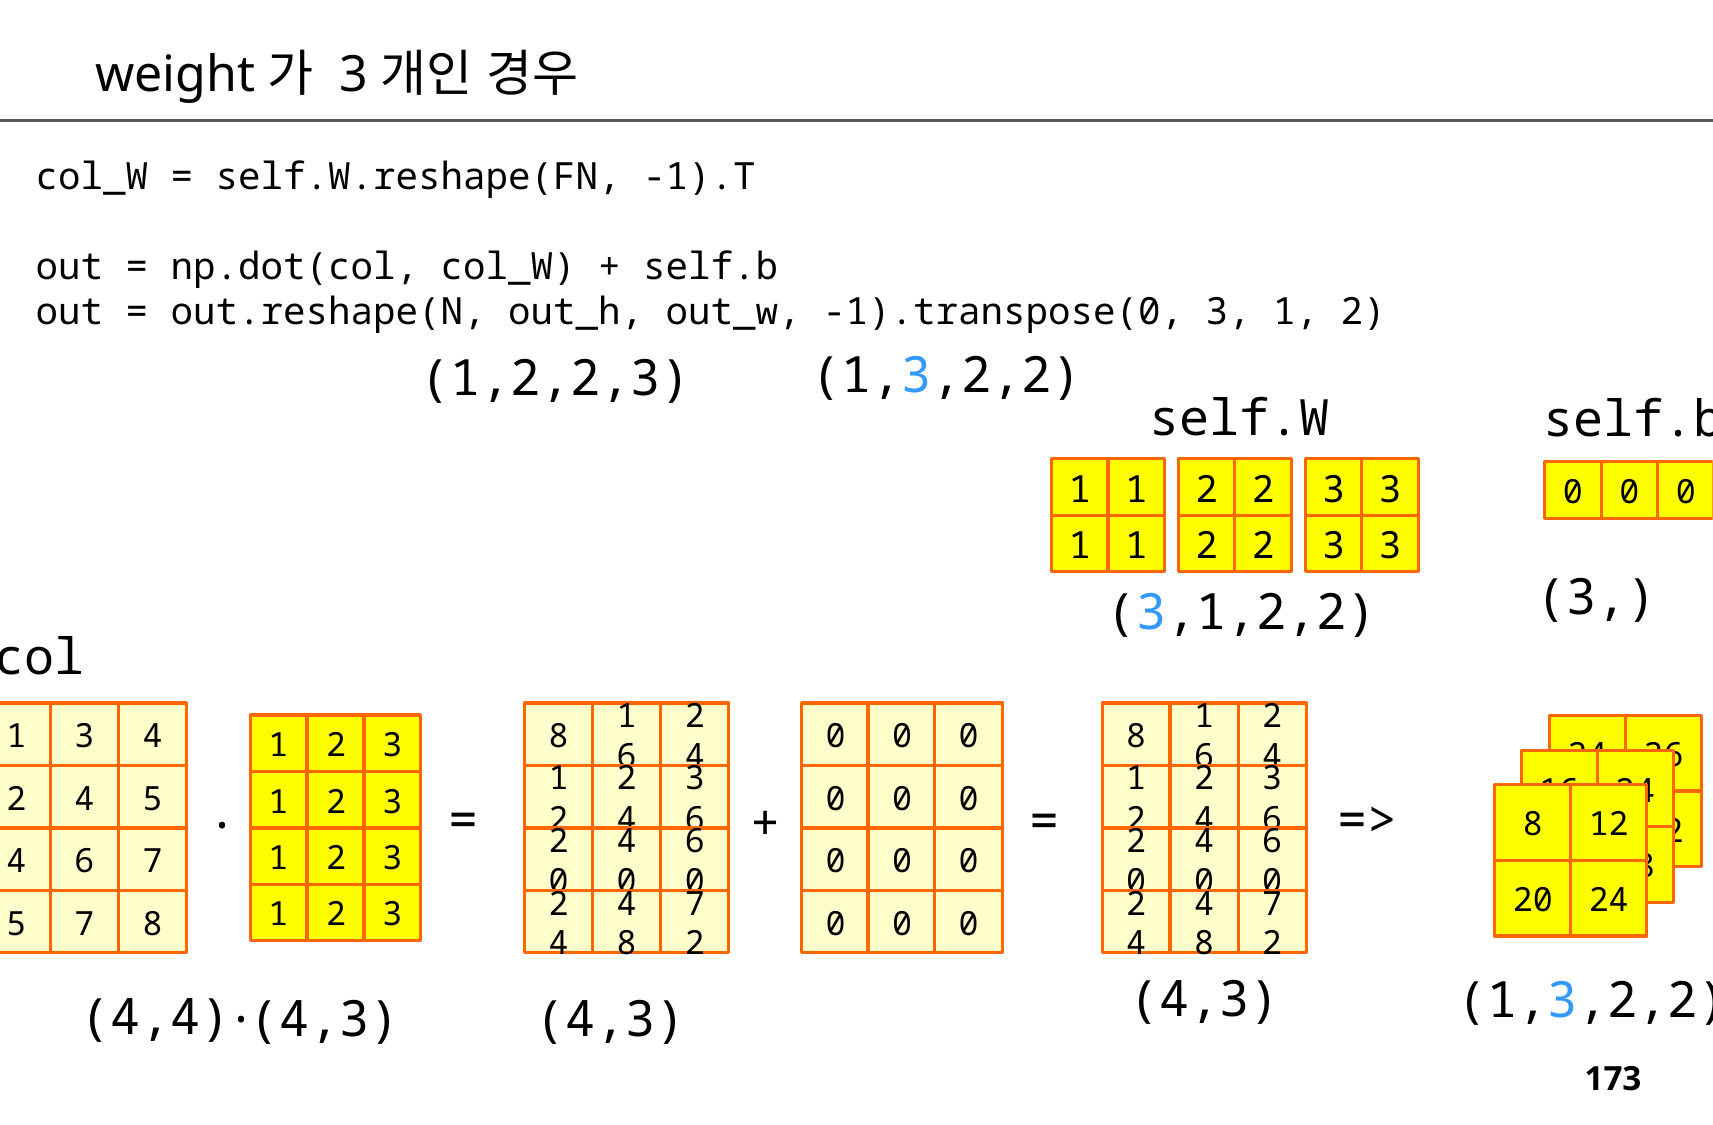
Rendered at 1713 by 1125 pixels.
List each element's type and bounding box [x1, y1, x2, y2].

text_box [1014, 781, 1064, 857]
text_box [1494, 714, 1702, 937]
text_box [0, 701, 188, 955]
text_box [1521, 557, 1672, 633]
text_box [192, 770, 243, 846]
text_box [1134, 377, 1345, 453]
text_box [1529, 378, 1713, 454]
text_box [735, 782, 785, 858]
text_box [1101, 702, 1307, 954]
text_box [1051, 458, 1419, 647]
text_box [433, 779, 483, 855]
text_box [1543, 460, 1713, 520]
text_box [524, 702, 729, 954]
text_box [65, 965, 415, 1054]
text_box [248, 713, 423, 943]
text_box [800, 701, 1005, 955]
text_box [80, 34, 593, 109]
text_box [520, 978, 701, 1054]
text_box [1442, 959, 1713, 1035]
text_box [20, 144, 1597, 414]
text_box [1114, 959, 1294, 1035]
text_box [0, 617, 100, 692]
text_box [1322, 779, 1431, 855]
